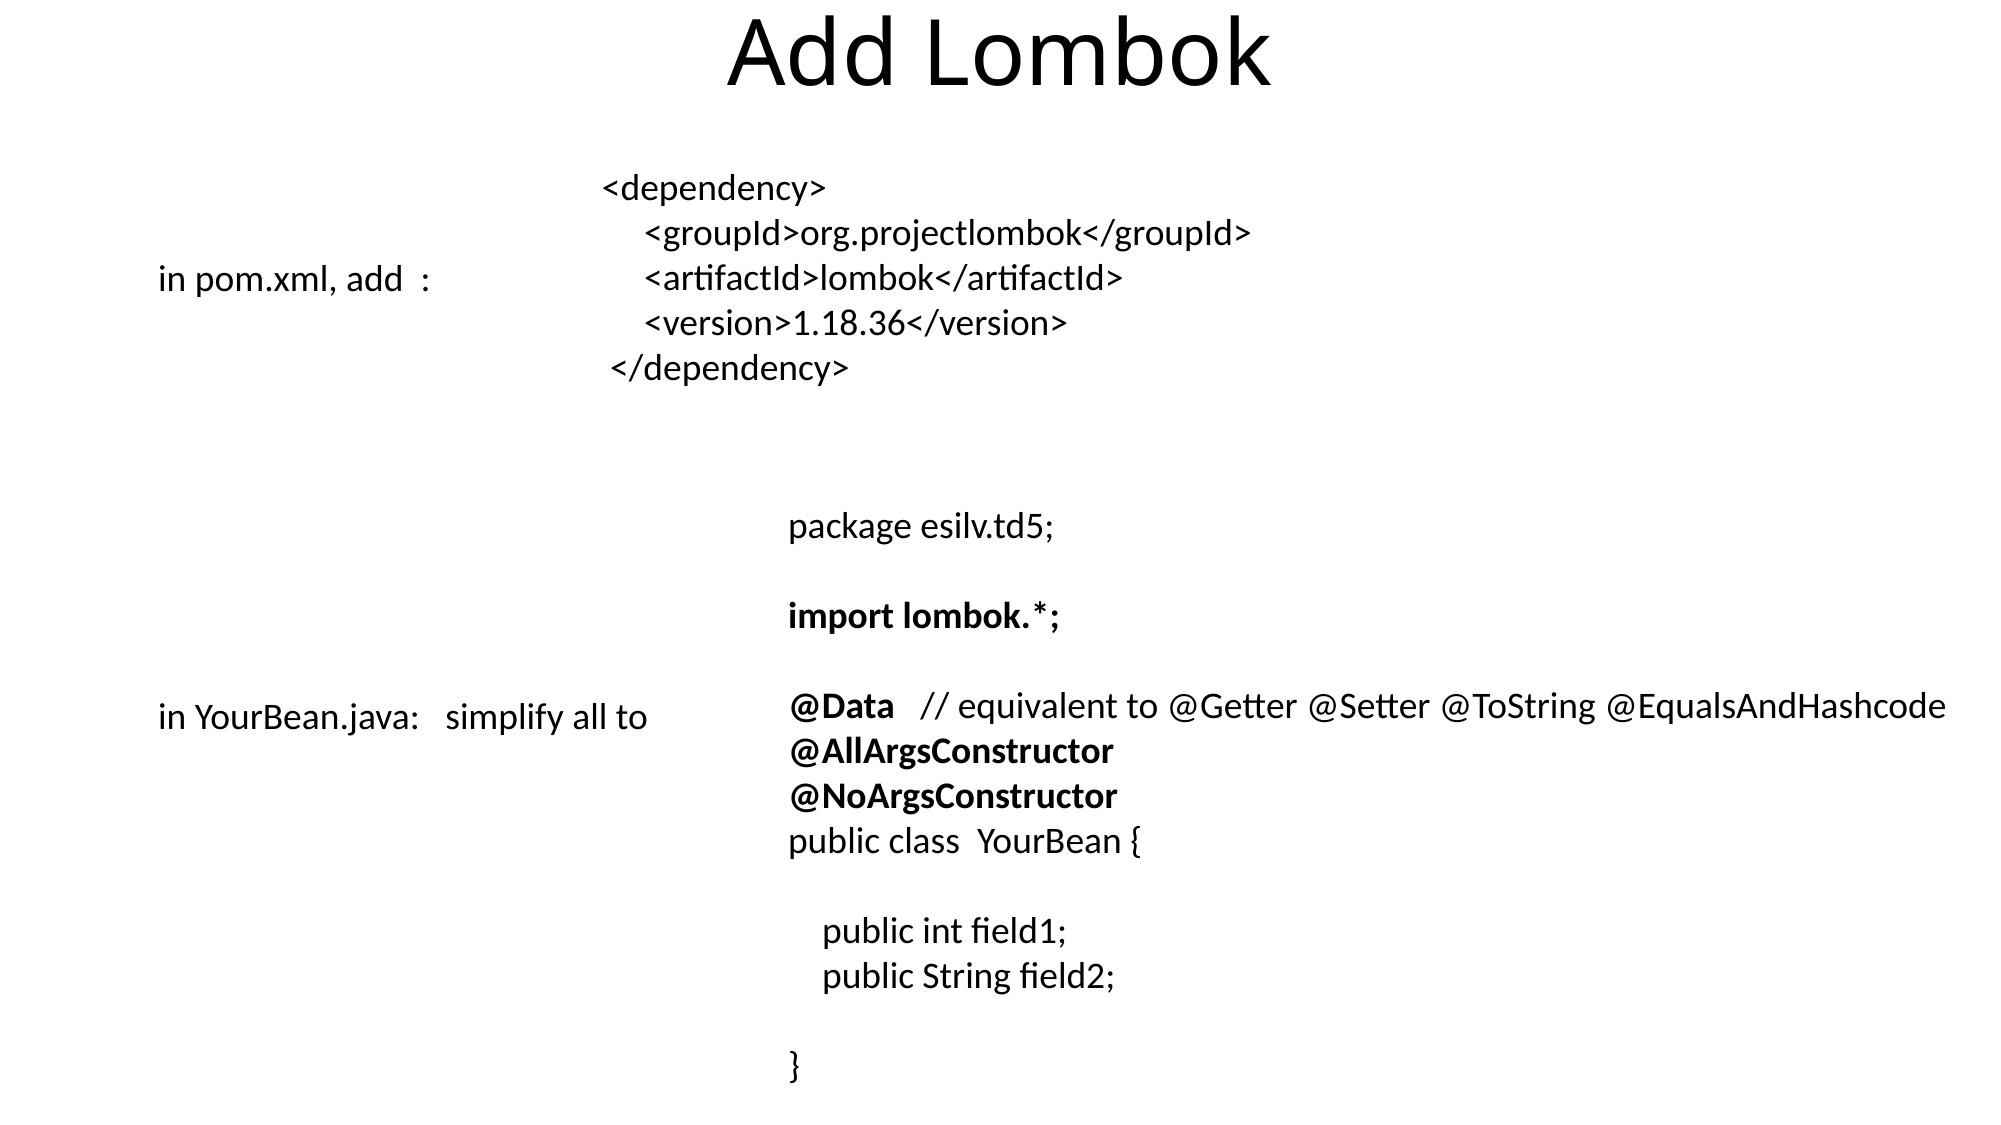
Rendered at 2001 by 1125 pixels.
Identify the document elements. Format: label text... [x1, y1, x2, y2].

text_box in YourBean.java: simplify all to [143, 684, 726, 745]
title Add Lombok [137, 0, 1863, 112]
text_box <dependency> <groupId>org.projectlombok</groupId> <artifactId>lombok</artifactId> <version>1.18.36</version> </dependency> [527, 155, 1528, 396]
text_box in pom.xml, add : [143, 246, 527, 307]
text_box package esilv.td5; import lombok.*; @Data // equivalent to @Getter @Setter @ToString @EqualsAndHashcode @AllArgsConstructor @NoArgsConstructor public class YourBean { public int field1; public String field2; } [773, 493, 1985, 1094]
